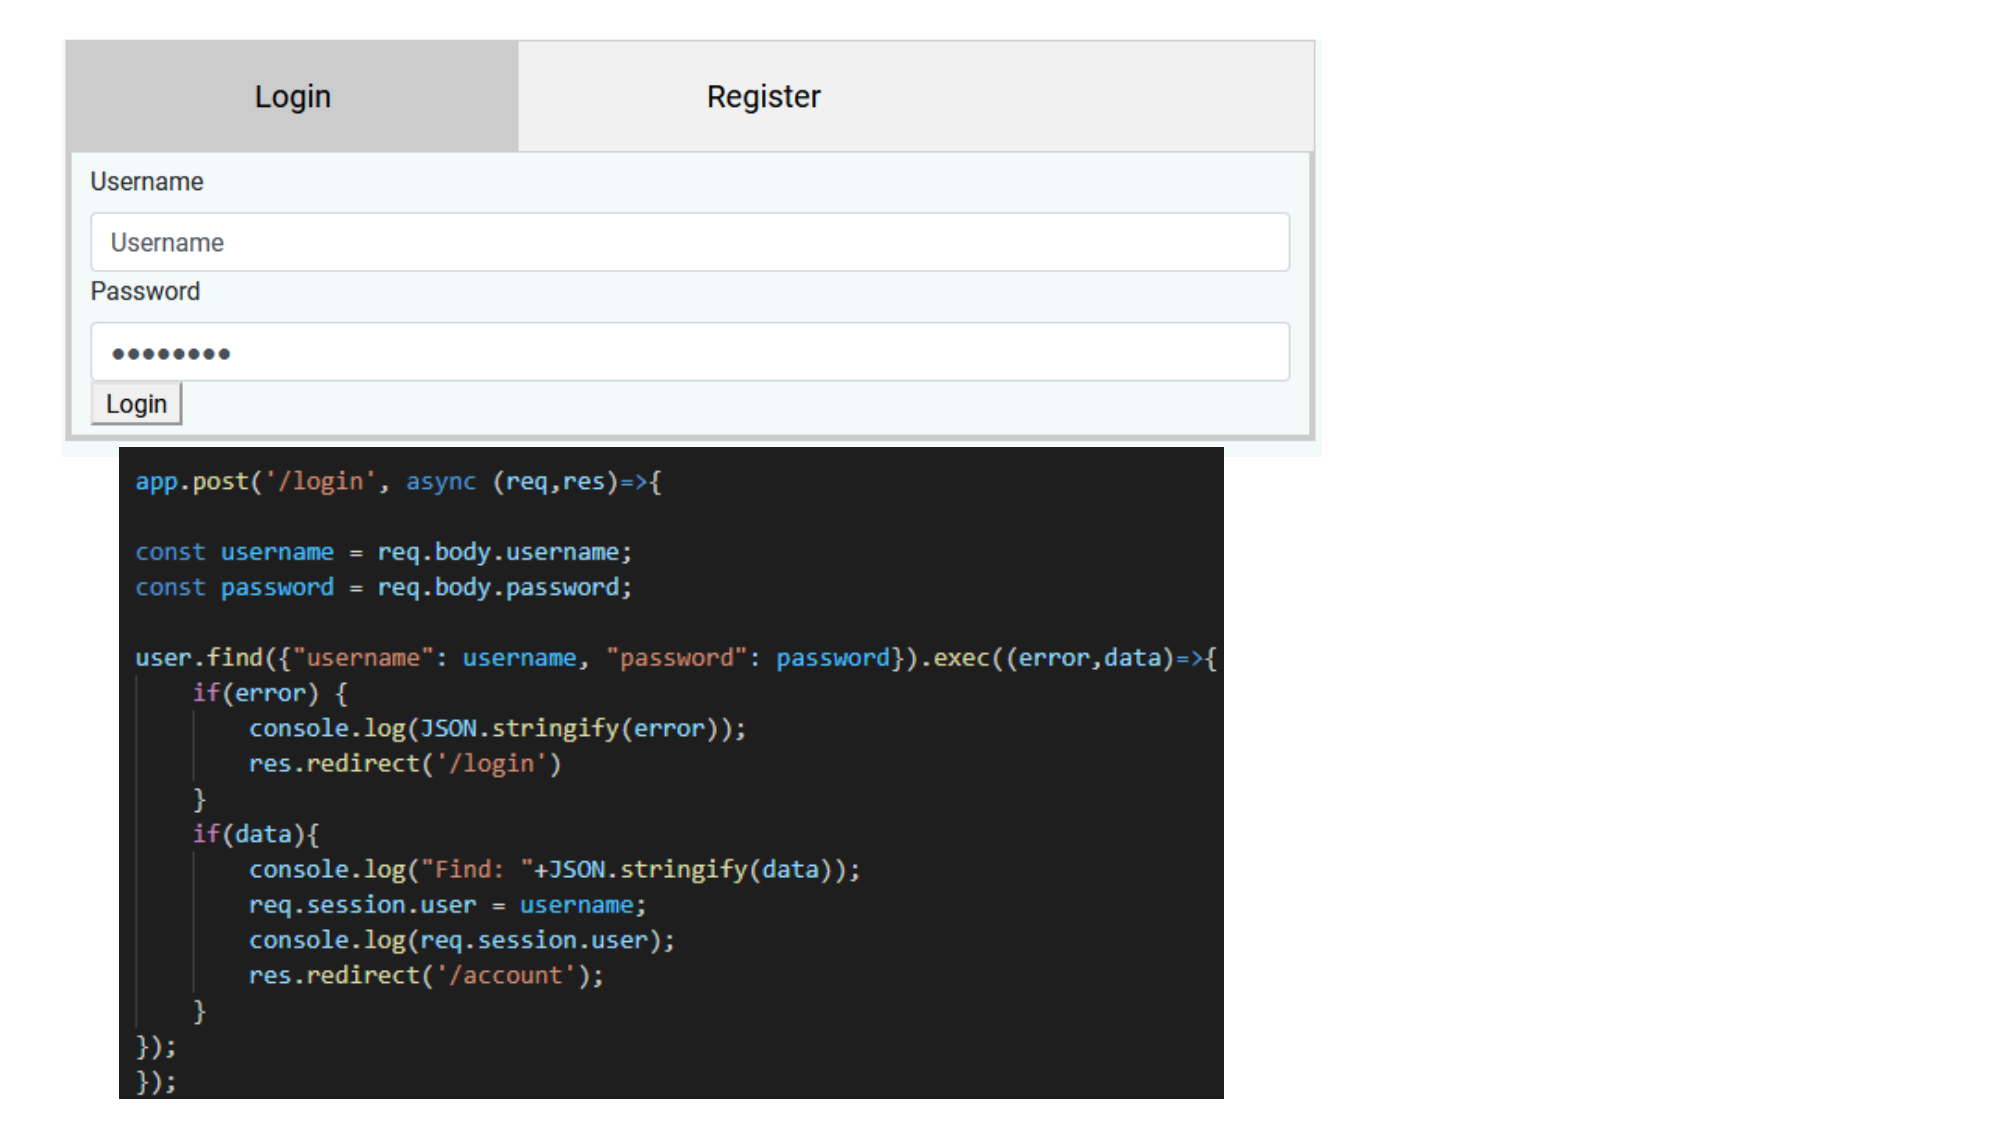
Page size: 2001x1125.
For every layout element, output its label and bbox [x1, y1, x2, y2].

picture [119, 447, 1224, 1099]
list [60, 26, 1322, 457]
